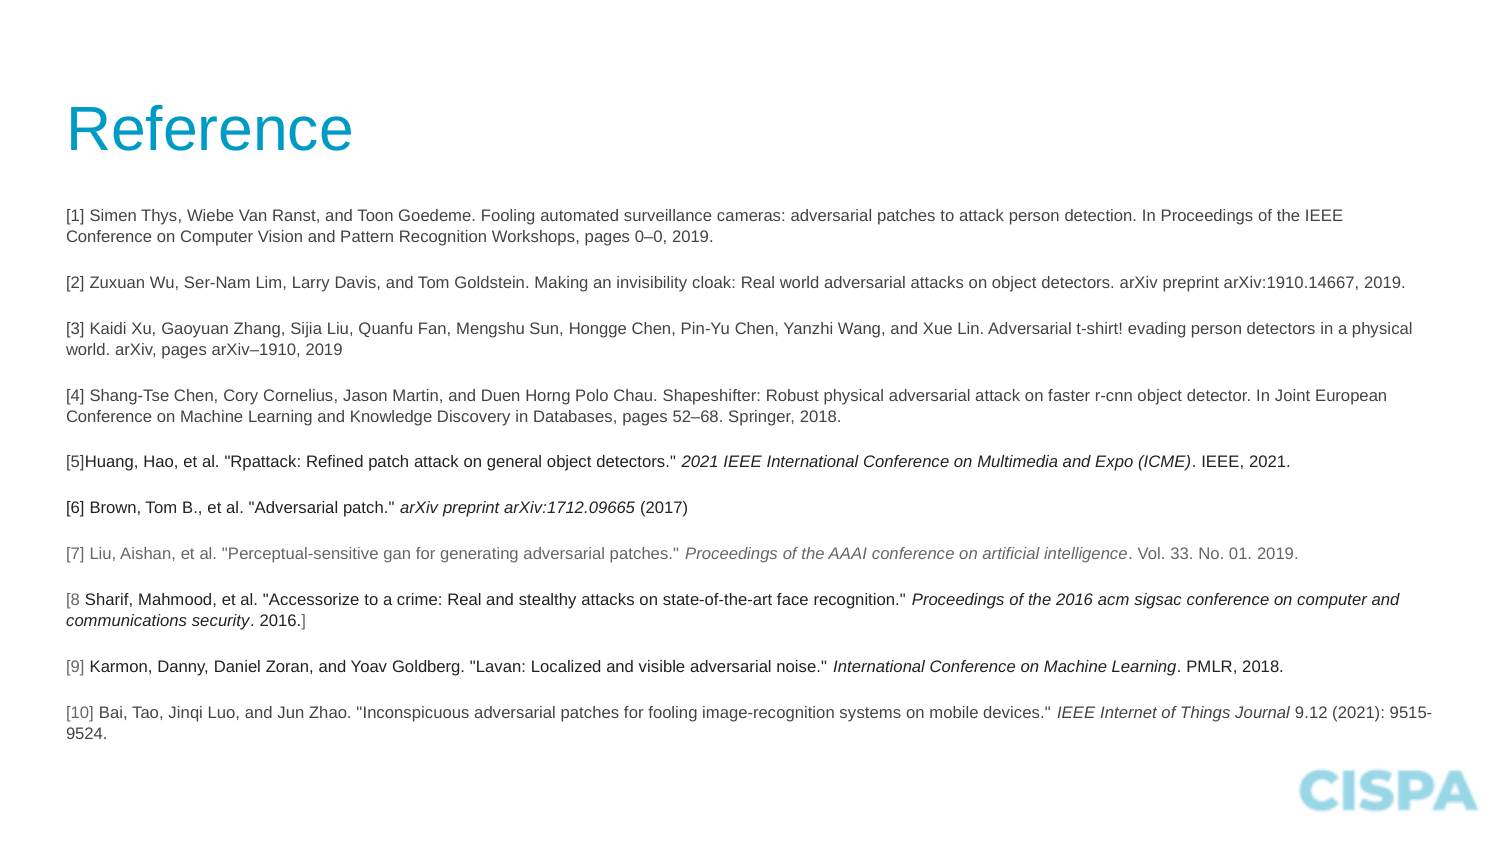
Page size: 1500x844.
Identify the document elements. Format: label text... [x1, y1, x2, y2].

list [1] Simen Thys, Wiebe Van Ranst, and Toon Goedeme. Fooling automated surveillance cameras: adversarial patches to attack person detection. In Proceedings of the IEEE Conference on Computer Vision and Pattern Recognition Workshops, pages 0–0, 2019. [2] Zuxuan Wu, Ser-Nam Lim, Larry Davis, and Tom Goldstein. Making an invisibility cloak: Real world adversarial attacks on object detectors. arXiv preprint arXiv:1910.14667, 2019. [3] Kaidi Xu, Gaoyuan Zhang, Sijia Liu, Quanfu Fan, Mengshu Sun, Hongge Chen, Pin-Yu Chen, Yanzhi Wang, and Xue Lin. Adversarial t-shirt! evading person detectors in a physical world. arXiv, pages arXiv–1910, 2019 [4] Shang-Tse Chen, Cory Cornelius, Jason Martin, and Duen Horng Polo Chau. Shapeshifter: Robust physical adversarial attack on faster r-cnn object detector. In Joint European Conference on Machine Learning and Knowledge Discovery in Databases, pages 52–68. Springer, 2018. [5]Huang, Hao, et al. "Rpattack: Refined patch attack on general object detectors." 2021 IEEE International Conference on Multimedia and Expo (ICME). IEEE, 2021. [6] Brown, Tom B., et al. "Adversarial patch." arXiv preprint arXiv:1712.09665 (2017) [7] Liu, Aishan, et al. "Perceptual-sensitive gan for generating adversarial patches." Proceedings of the AAAI conference on artificial intelligence. Vol. 33. No. 01. 2019. [8 Sharif, Mahmood, et al. "Accessorize to a crime: Real and stealthy attacks on state-of-the-art face recognition." Proceedings of the 2016 acm sigsac conference on computer and communications security. 2016.] [9] Karmon, Danny, Daniel Zoran, and Yoav Goldberg. "Lavan: Localized and visible adversarial noise." International Conference on Machine Learning. PMLR, 2018. [10] Bai, Tao, Jinqi Luo, and Jun Zhao. "Inconspicuous adversarial patches for fooling image-recognition systems on mobile devices." IEEE Internet of Things Journal 9.12 (2021): 9515-9524. [51, 189, 1449, 750]
picture [1289, 749, 1500, 844]
title Reference [51, 72, 1500, 167]
